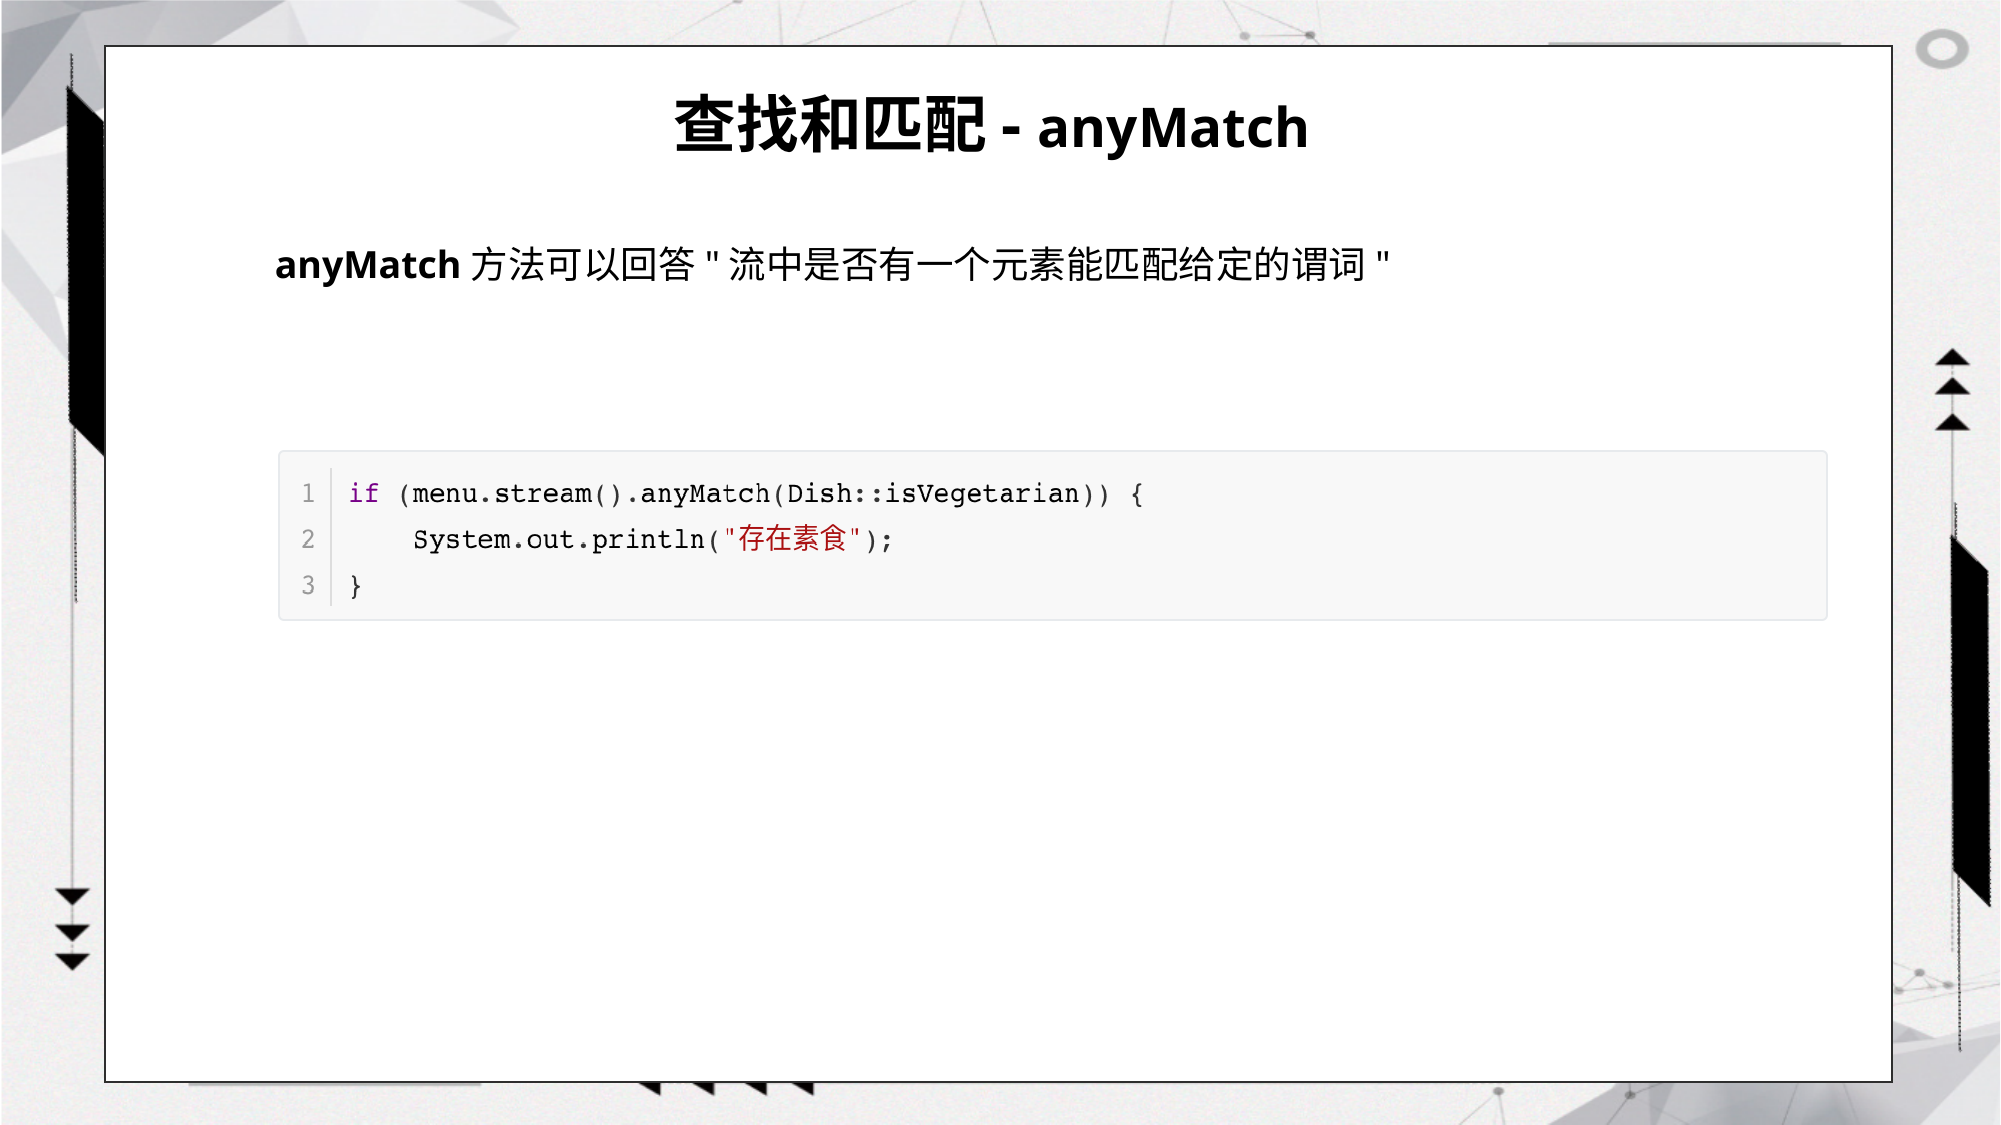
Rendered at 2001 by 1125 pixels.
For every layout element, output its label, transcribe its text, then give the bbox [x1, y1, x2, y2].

text_box anyMatch方法可以回答"流中是否有一个元素能匹配给定的谓词" [260, 233, 1406, 294]
picture [0, 0, 2001, 1125]
title 查找和匹配- anyMatch [640, 59, 1345, 196]
